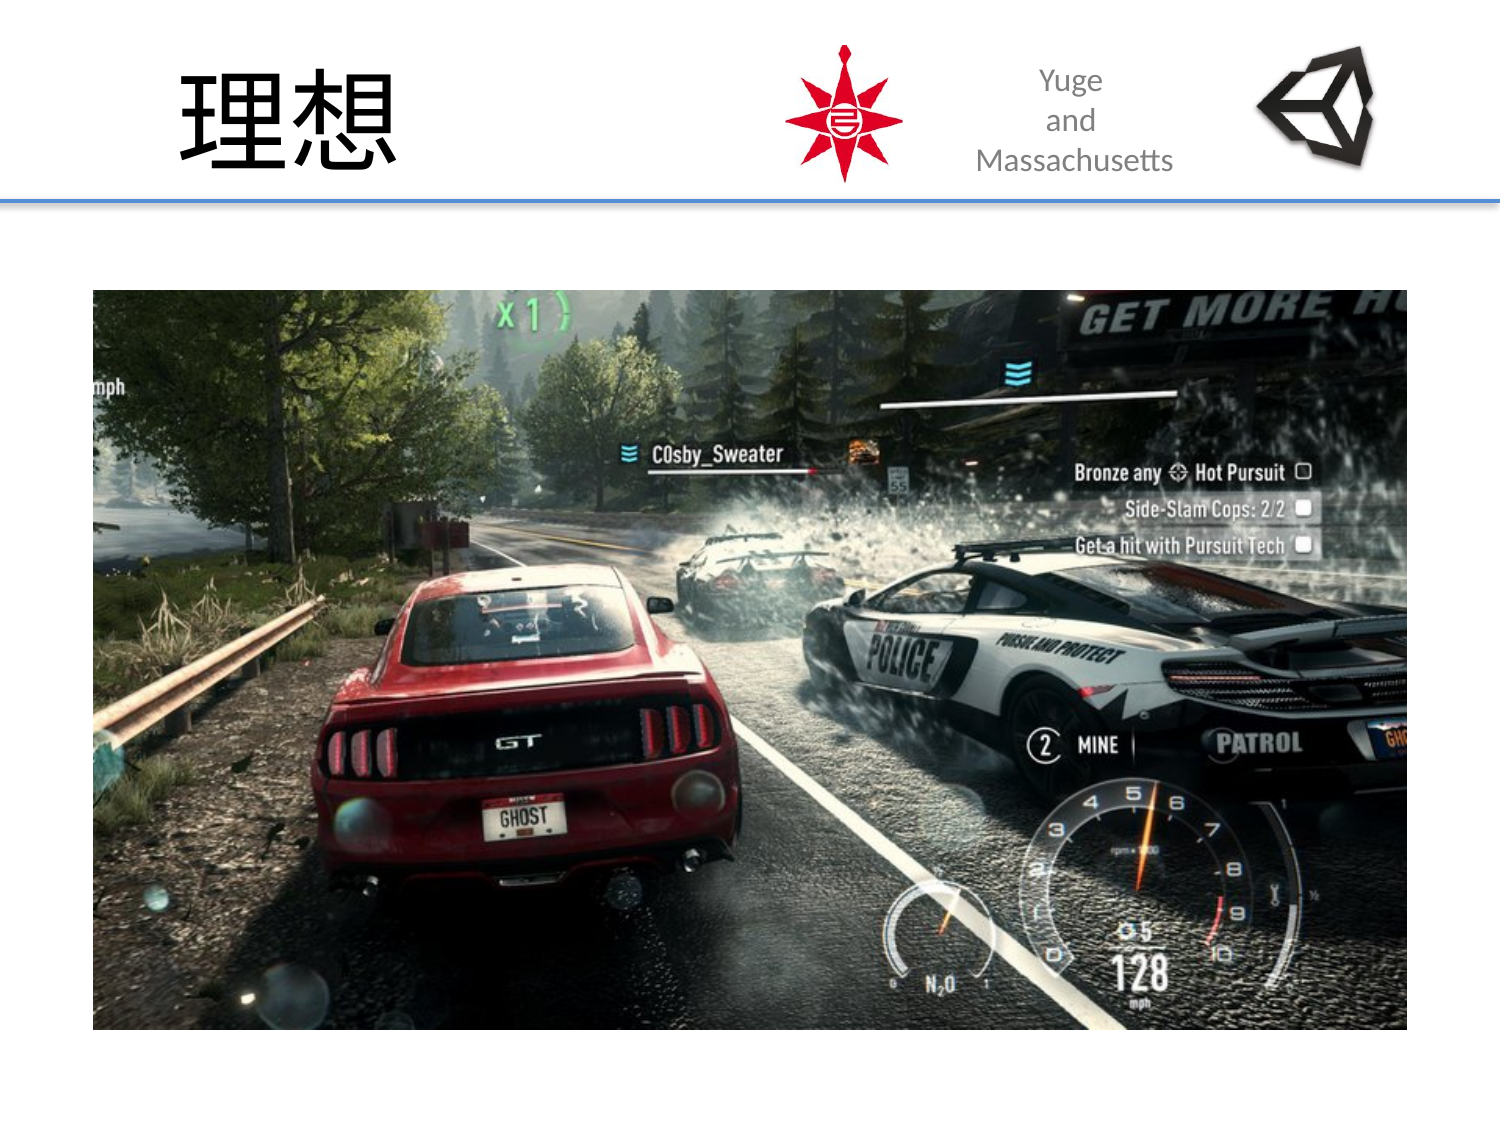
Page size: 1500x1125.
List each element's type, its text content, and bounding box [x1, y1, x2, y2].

text_box Yuge and Massachusetts [927, 50, 1223, 186]
picture [785, 44, 903, 192]
picture [93, 290, 1407, 1031]
title 理想 [29, 54, 550, 184]
picture [1222, 39, 1435, 178]
